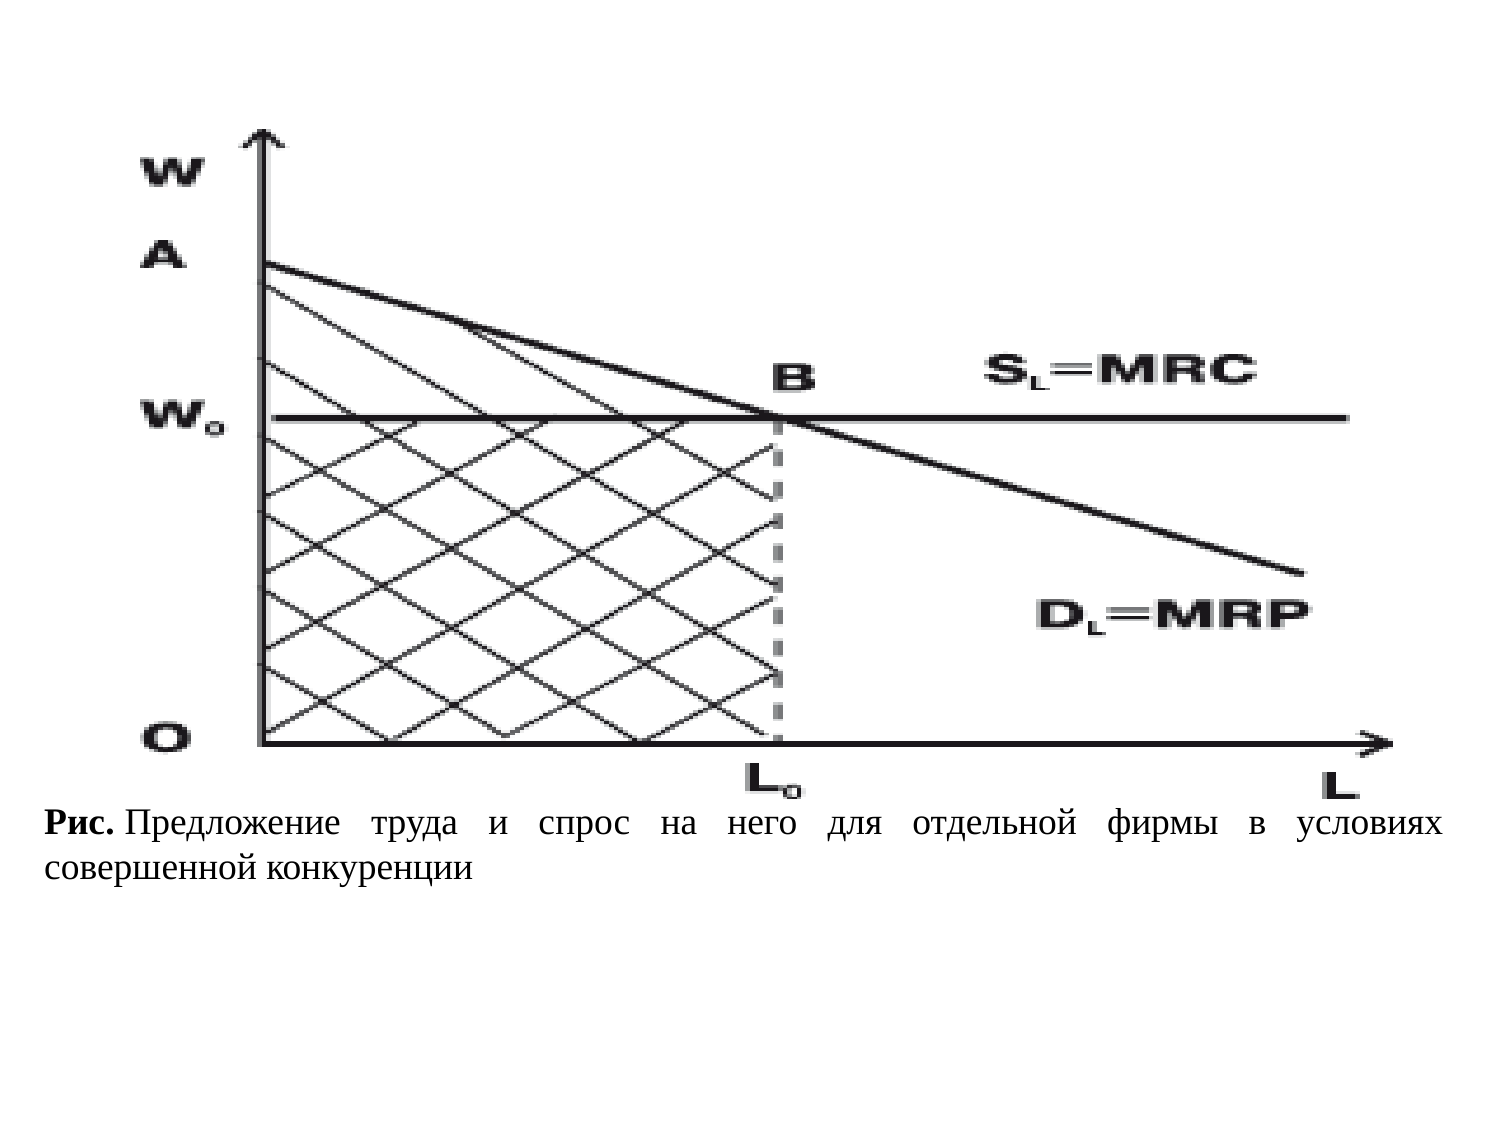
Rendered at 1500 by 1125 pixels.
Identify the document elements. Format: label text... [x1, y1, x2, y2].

text_box Рис. Предложение труда и спрос на него для отдельной фирмы в условиях совершенной конкуренции [29, 789, 1459, 895]
picture [111, 120, 1412, 811]
